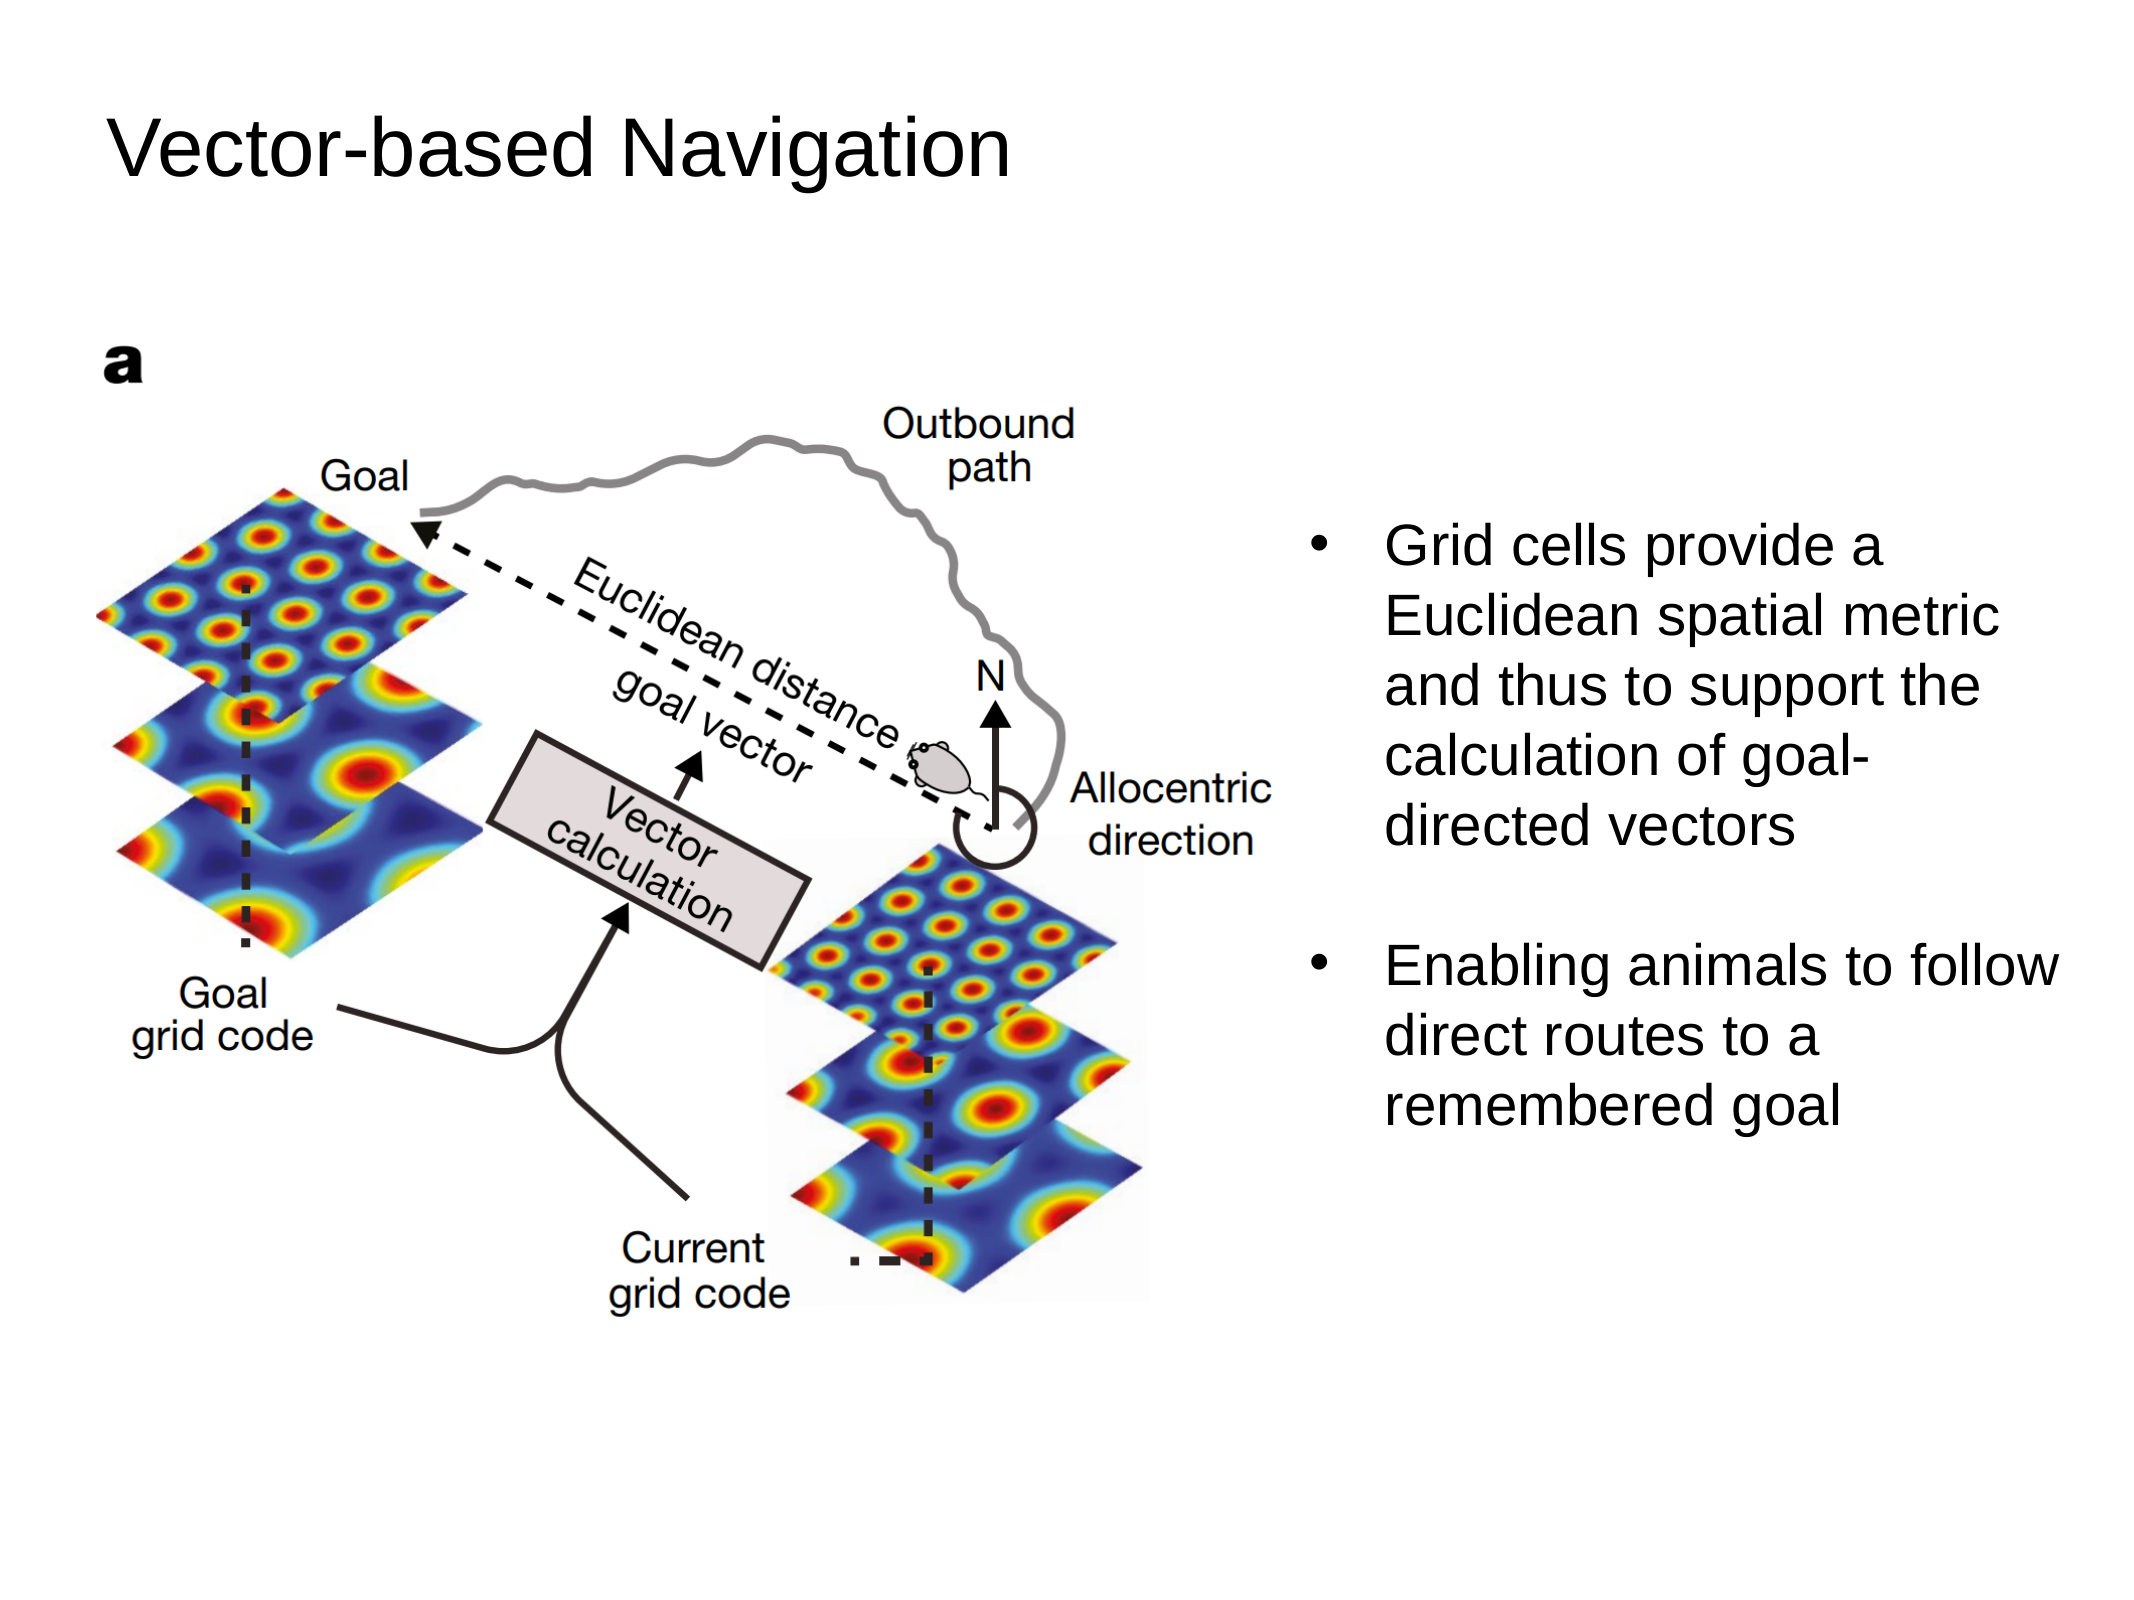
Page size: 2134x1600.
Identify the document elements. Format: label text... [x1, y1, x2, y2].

picture [59, 290, 1302, 1354]
title Vector-based Navigation [97, 51, 1794, 235]
text_box Grid cells provide a Euclidean spatial metric and thus to support the calculation of goal-directed vectors Enabling animals to follow direct routes to a remembered goal [1302, 498, 2089, 1146]
